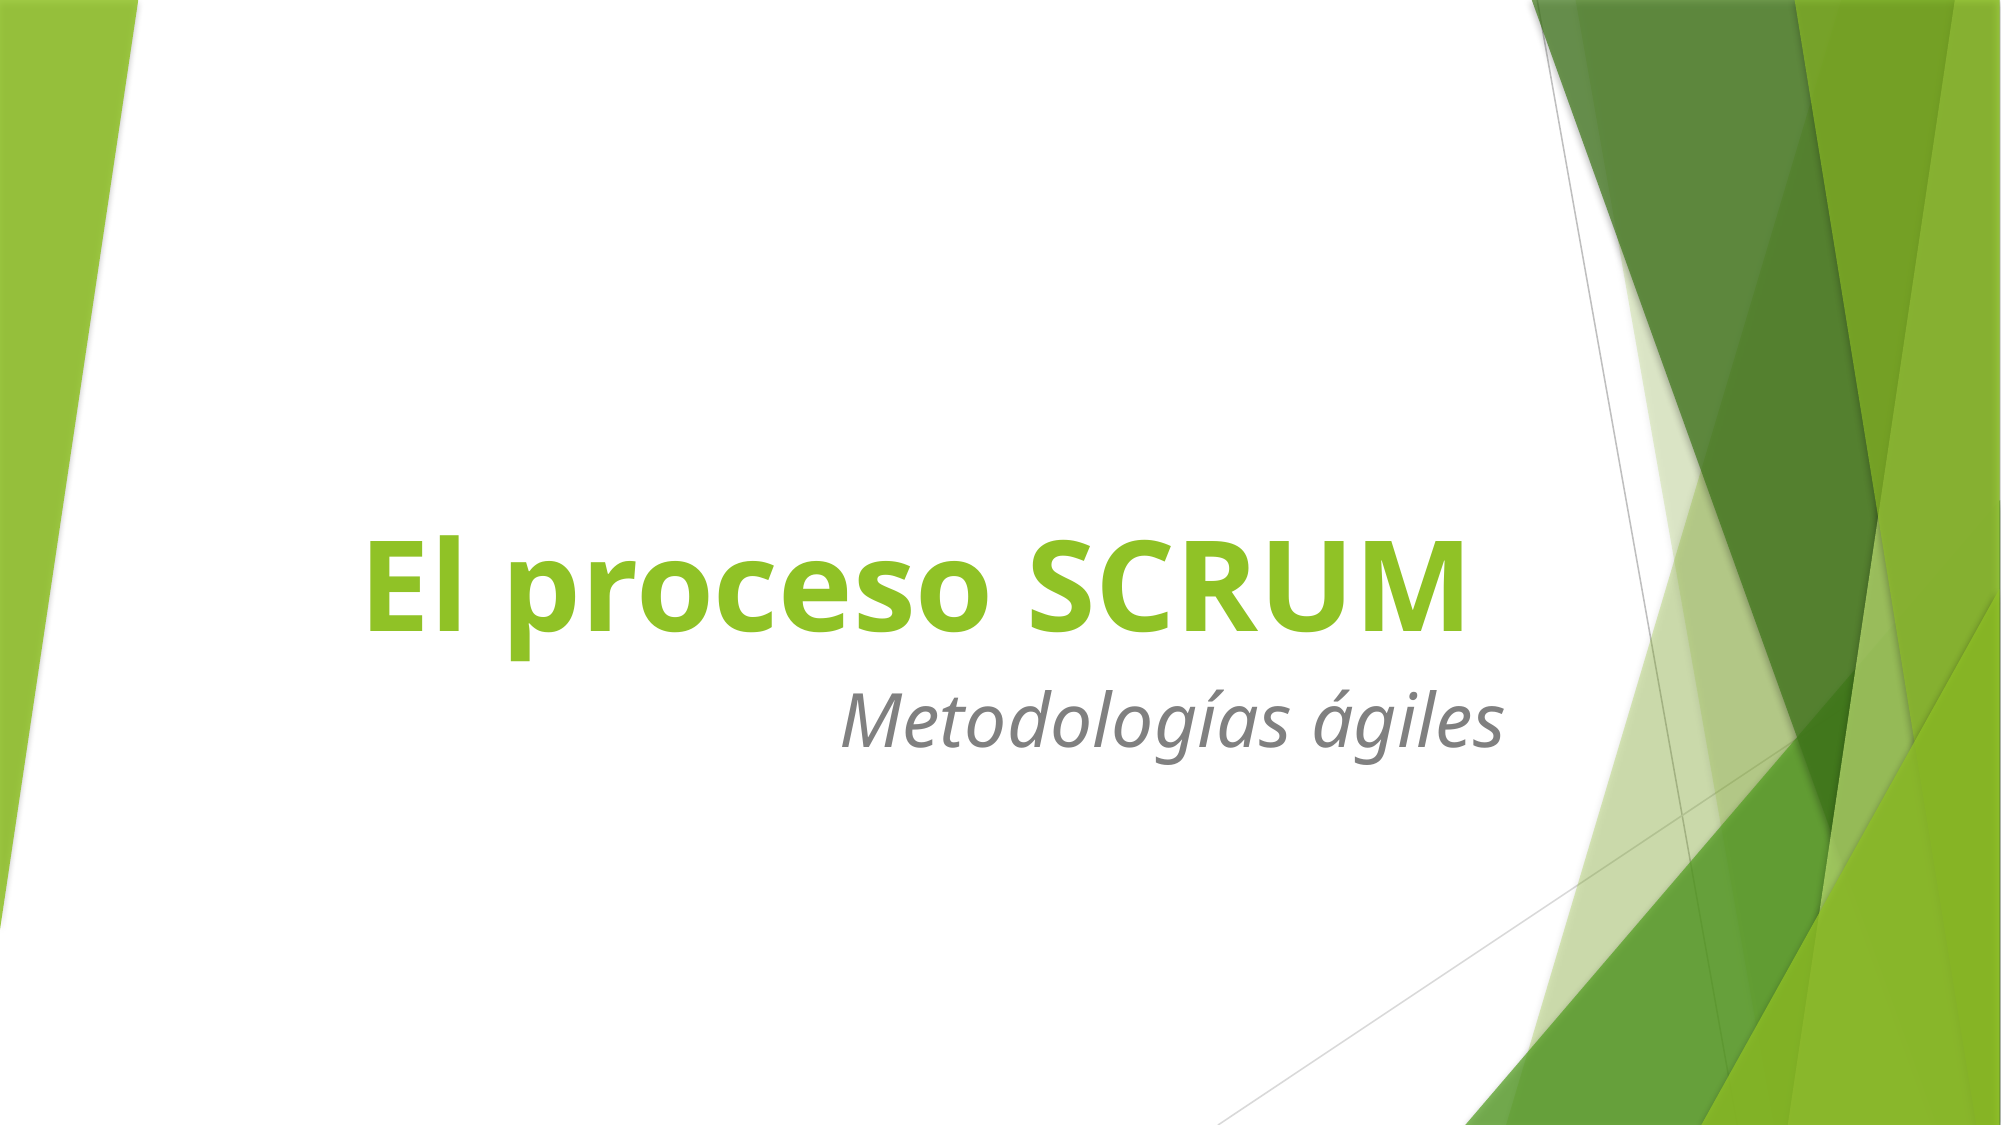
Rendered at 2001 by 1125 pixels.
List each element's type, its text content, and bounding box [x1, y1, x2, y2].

subtitle Metodologías ágiles [247, 664, 1522, 845]
title El proceso SCRUM [247, 394, 1522, 664]
